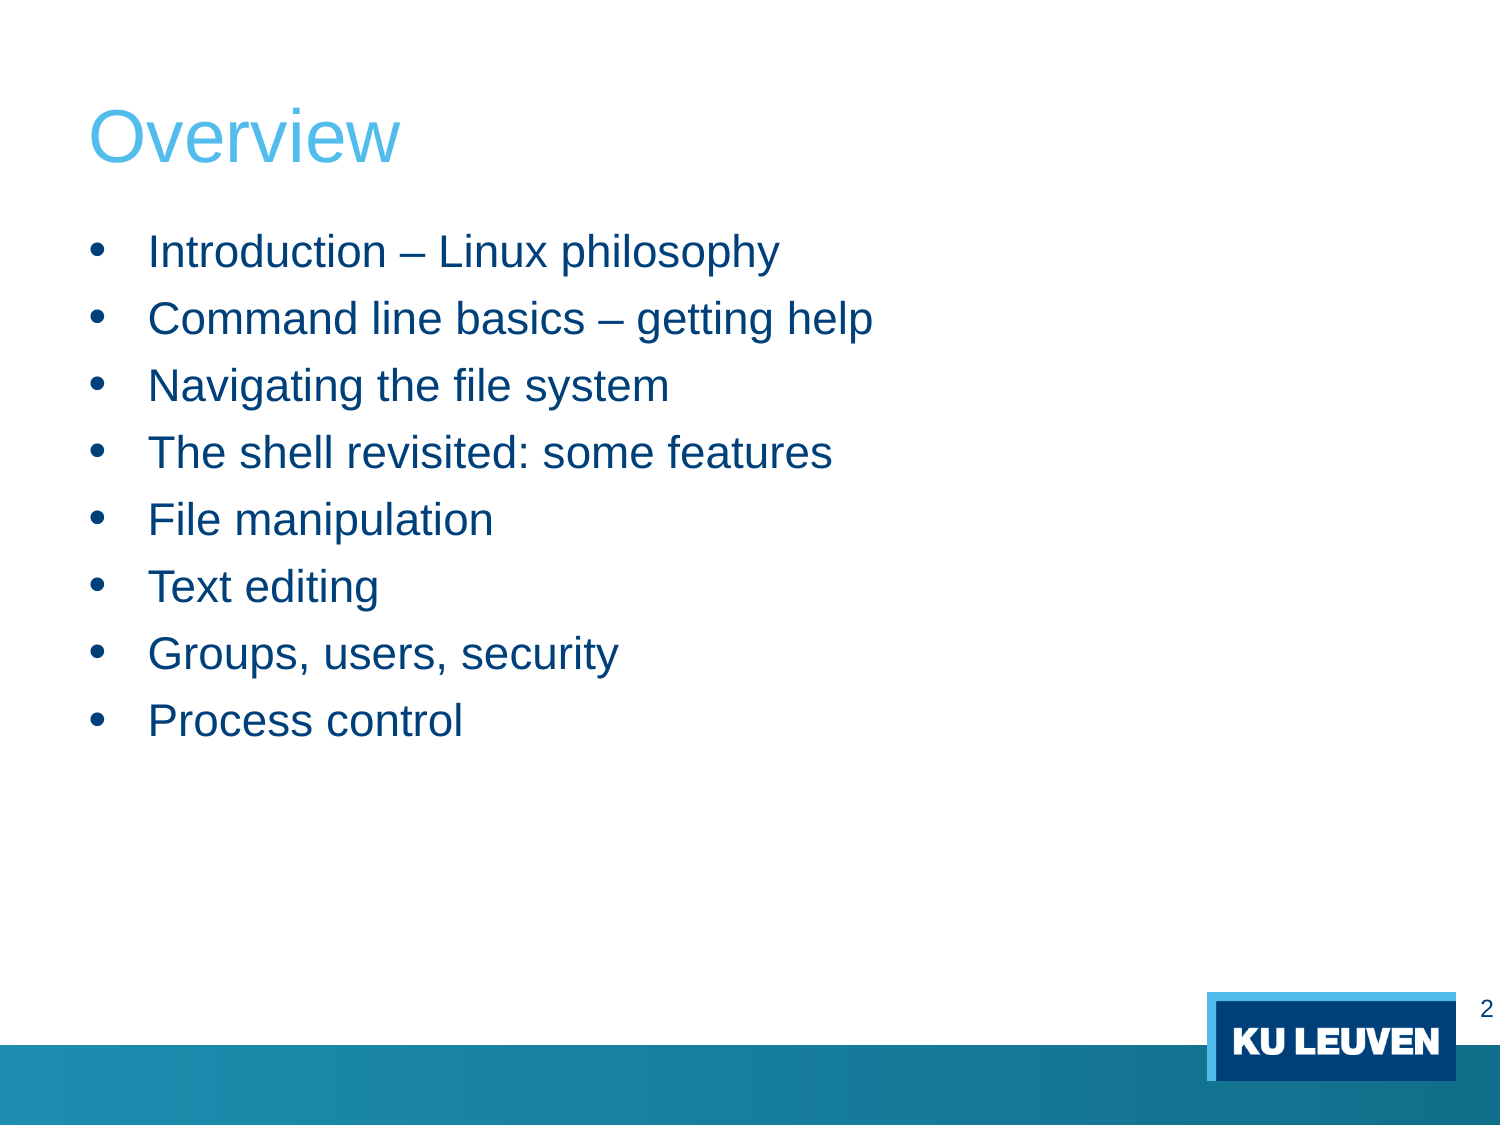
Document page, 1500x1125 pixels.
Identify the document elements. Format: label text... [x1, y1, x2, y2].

slide_number 2 [1340, 992, 1495, 1040]
title Overview [88, 29, 1456, 178]
picture [1207, 992, 1456, 1081]
list Introduction – Linux philosophy Command line basics – getting help Navigating the file system The shell revisited: some features File manipulation Text editing Groups, users, security Process control [88, 221, 1456, 948]
